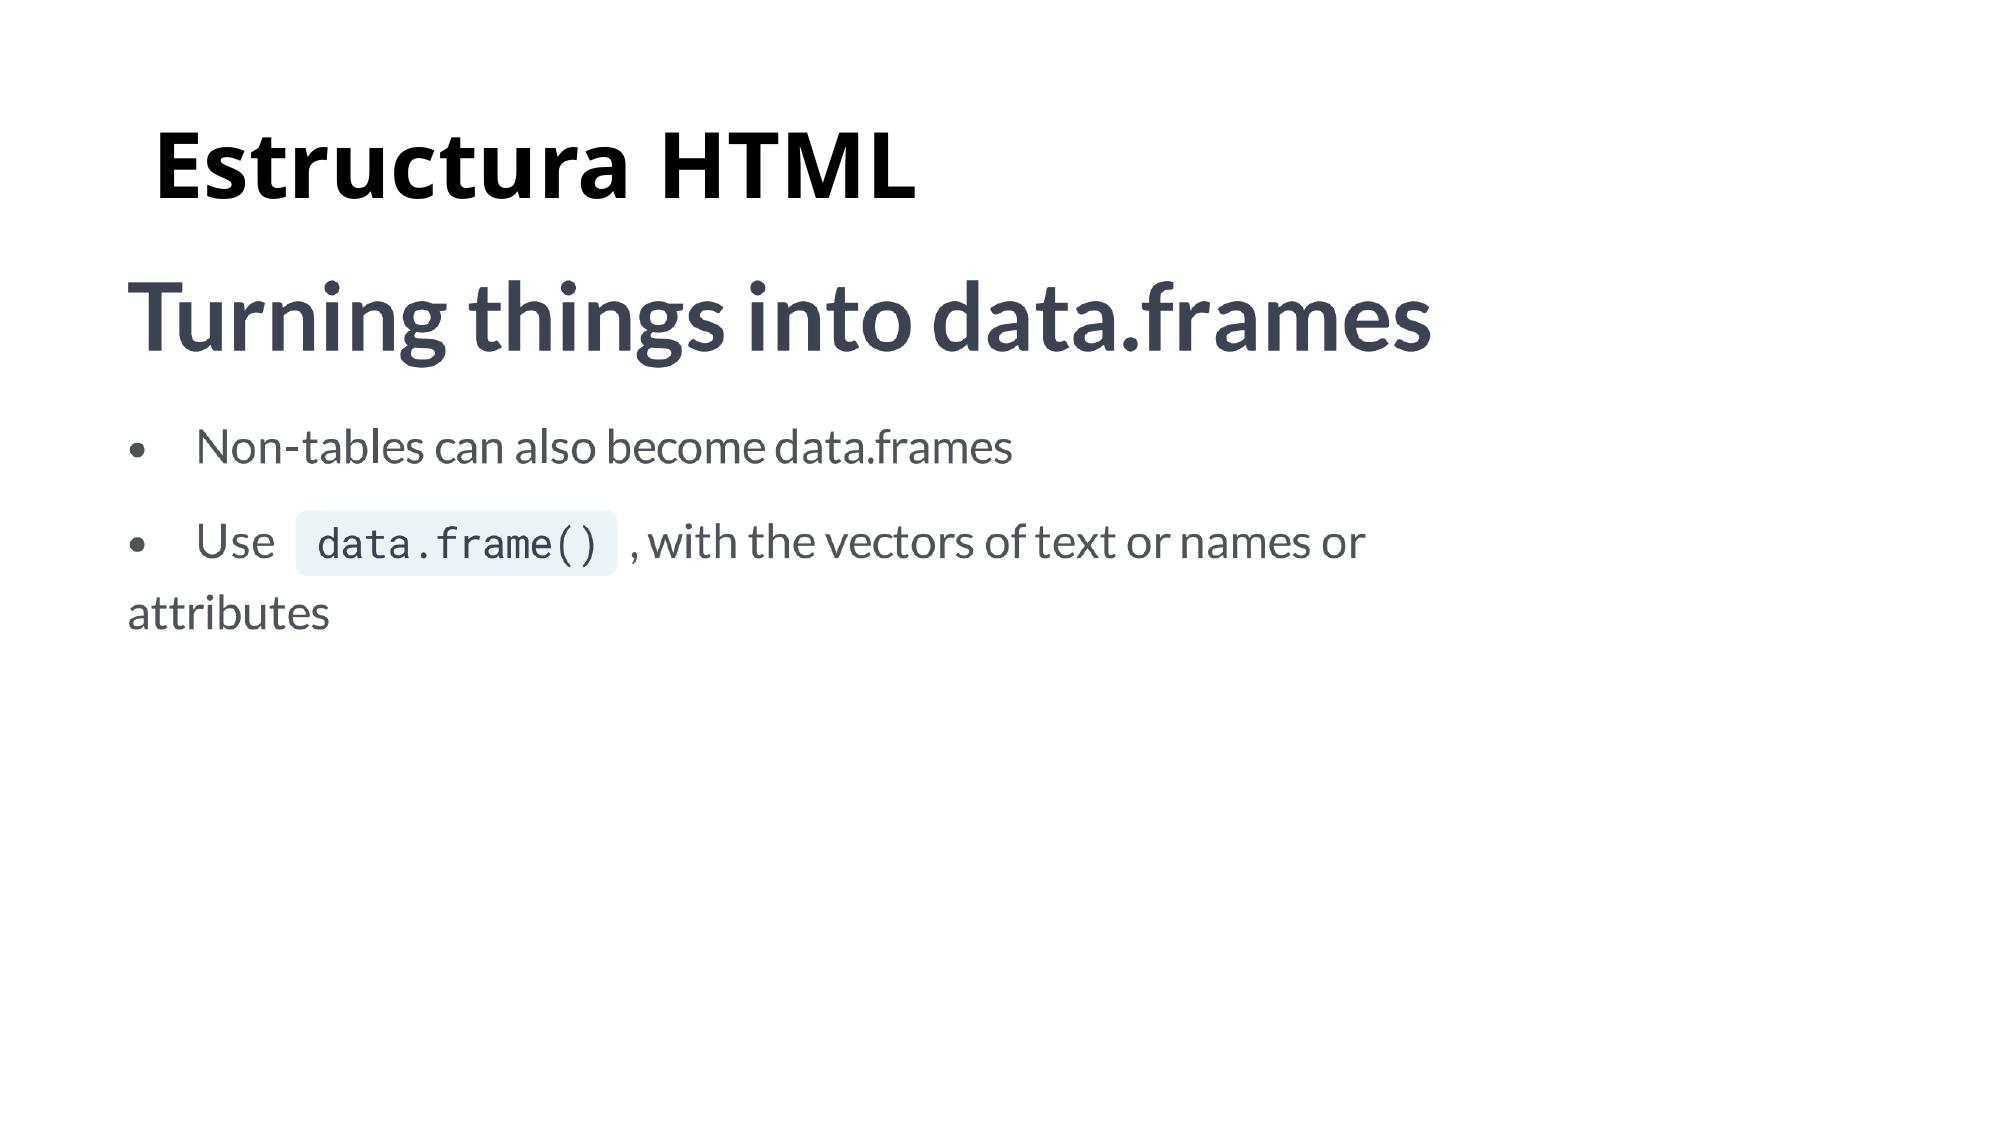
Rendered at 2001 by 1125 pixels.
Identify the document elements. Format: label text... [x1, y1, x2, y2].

picture [64, 219, 1605, 906]
title Estructura HTML [137, 59, 1863, 278]
